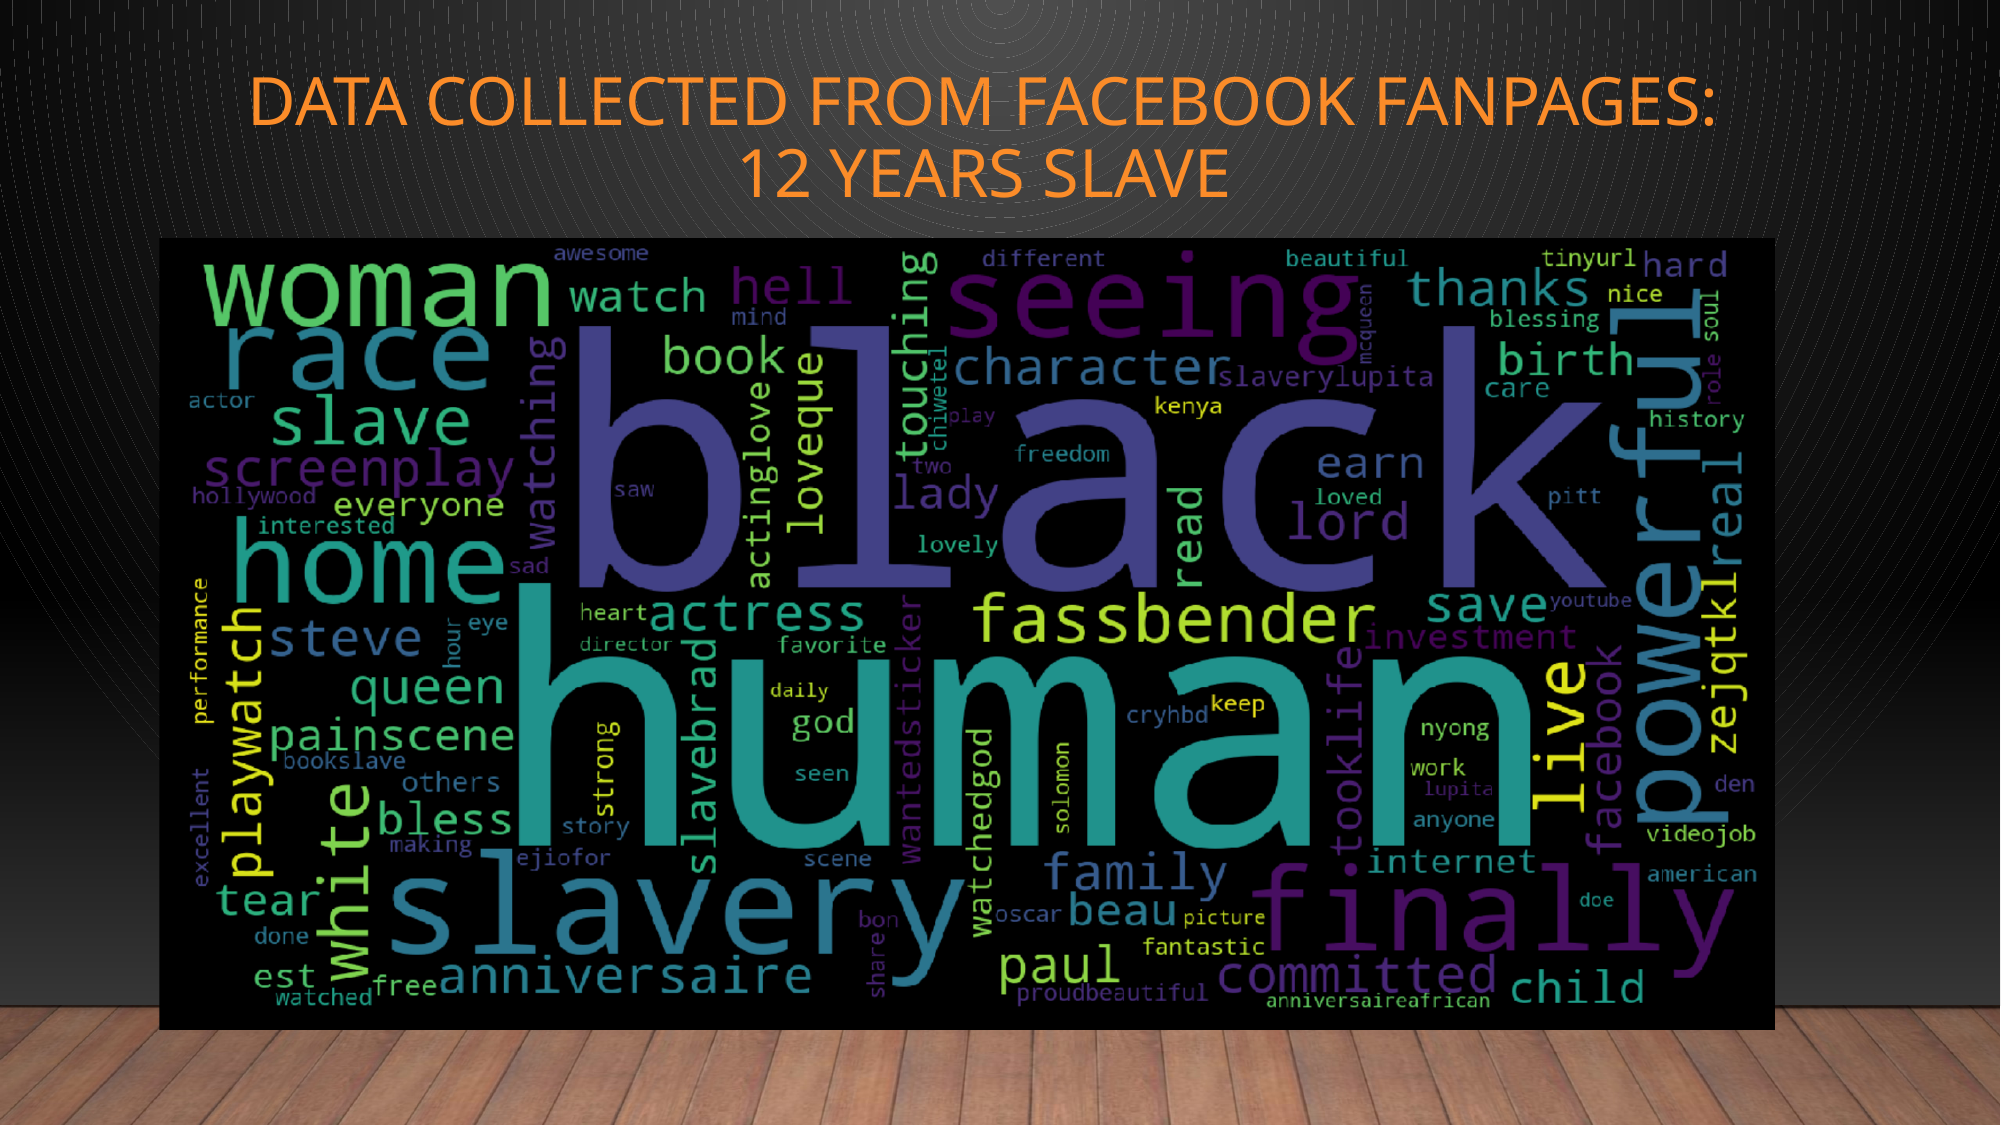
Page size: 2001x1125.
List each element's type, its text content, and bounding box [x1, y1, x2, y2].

picture [0, 238, 2000, 1125]
title Data collected from Facebook Fanpages: 12 years slave [221, 53, 1746, 226]
